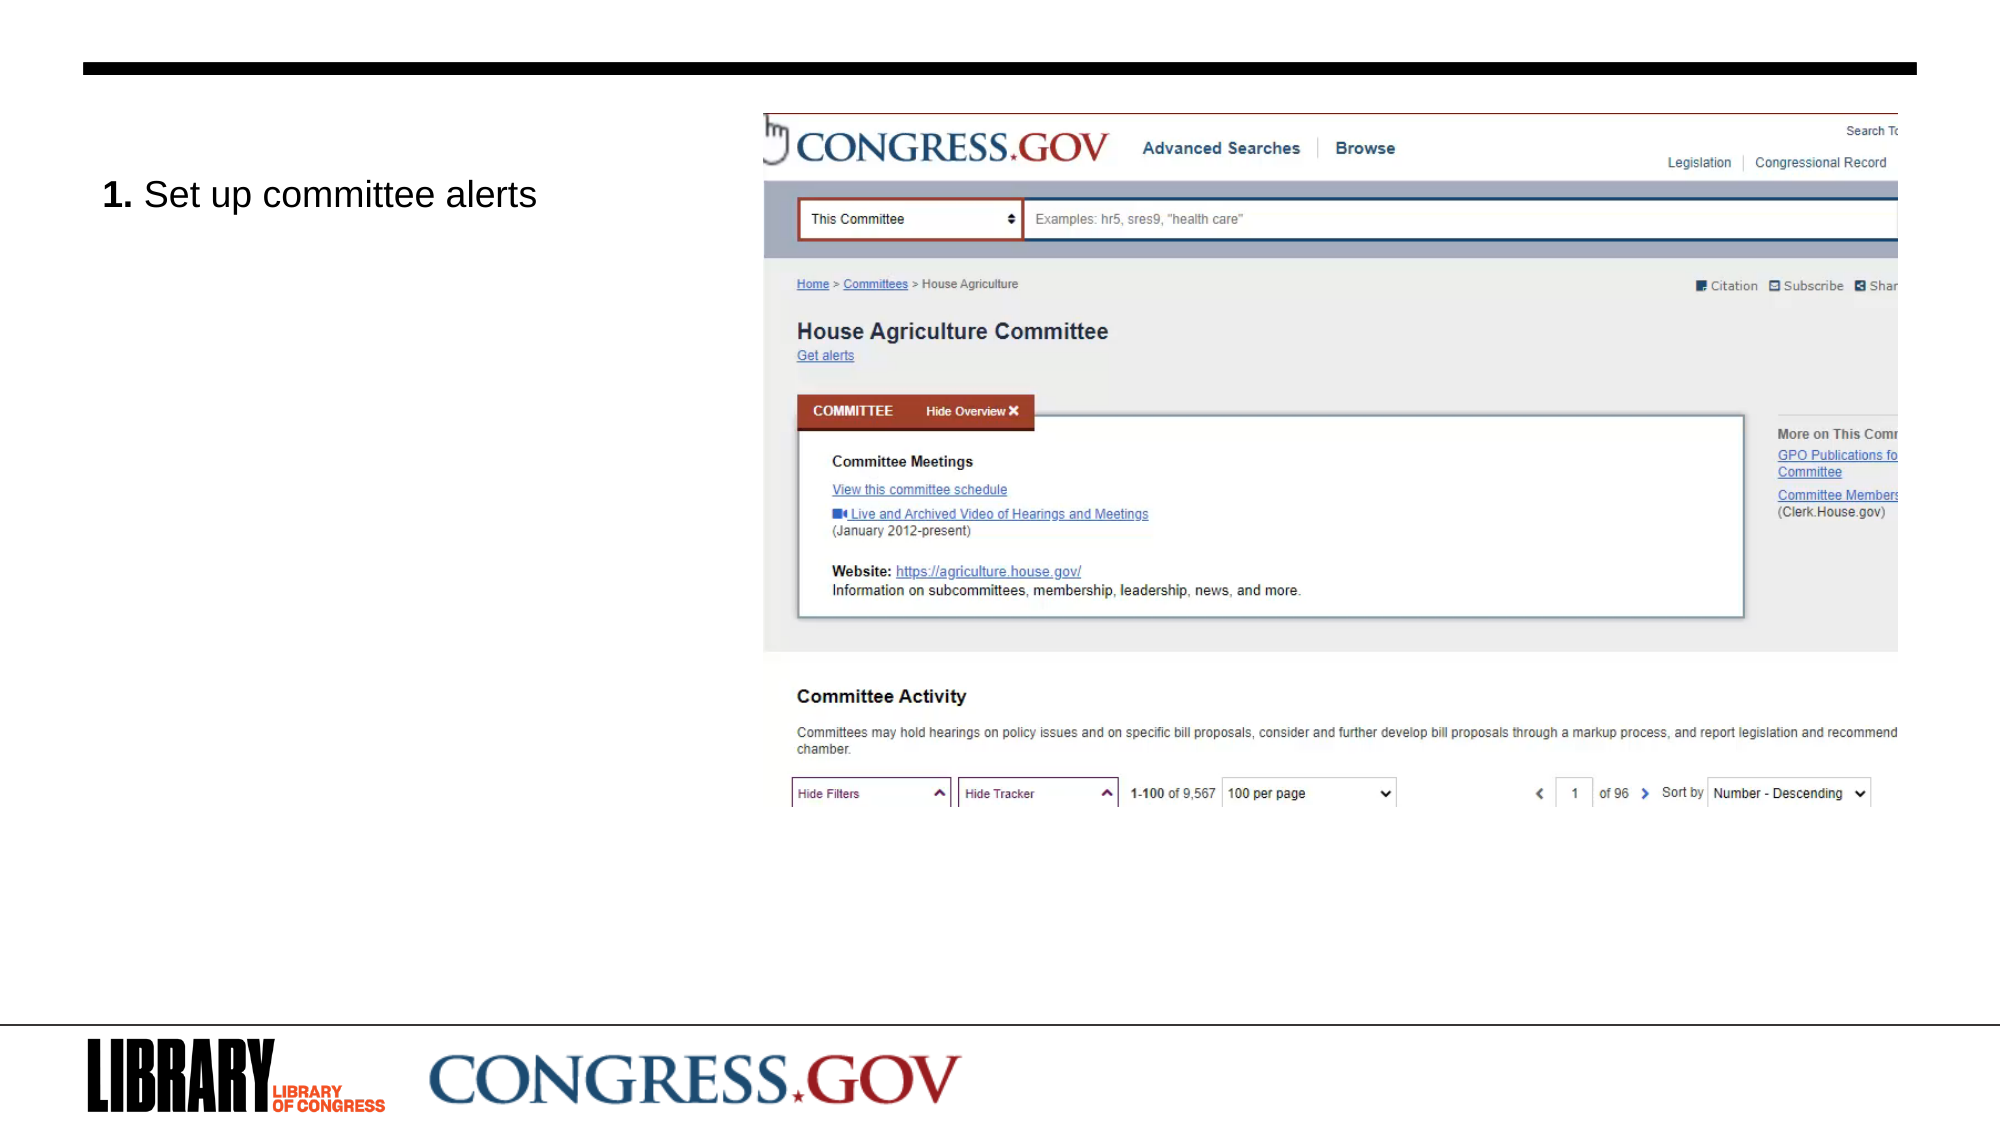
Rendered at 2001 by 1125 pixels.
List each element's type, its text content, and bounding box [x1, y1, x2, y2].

picture [84, 1035, 388, 1115]
picture [413, 1029, 975, 1125]
text_box 1. Set up committee alerts [87, 162, 675, 223]
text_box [762, 112, 1899, 808]
